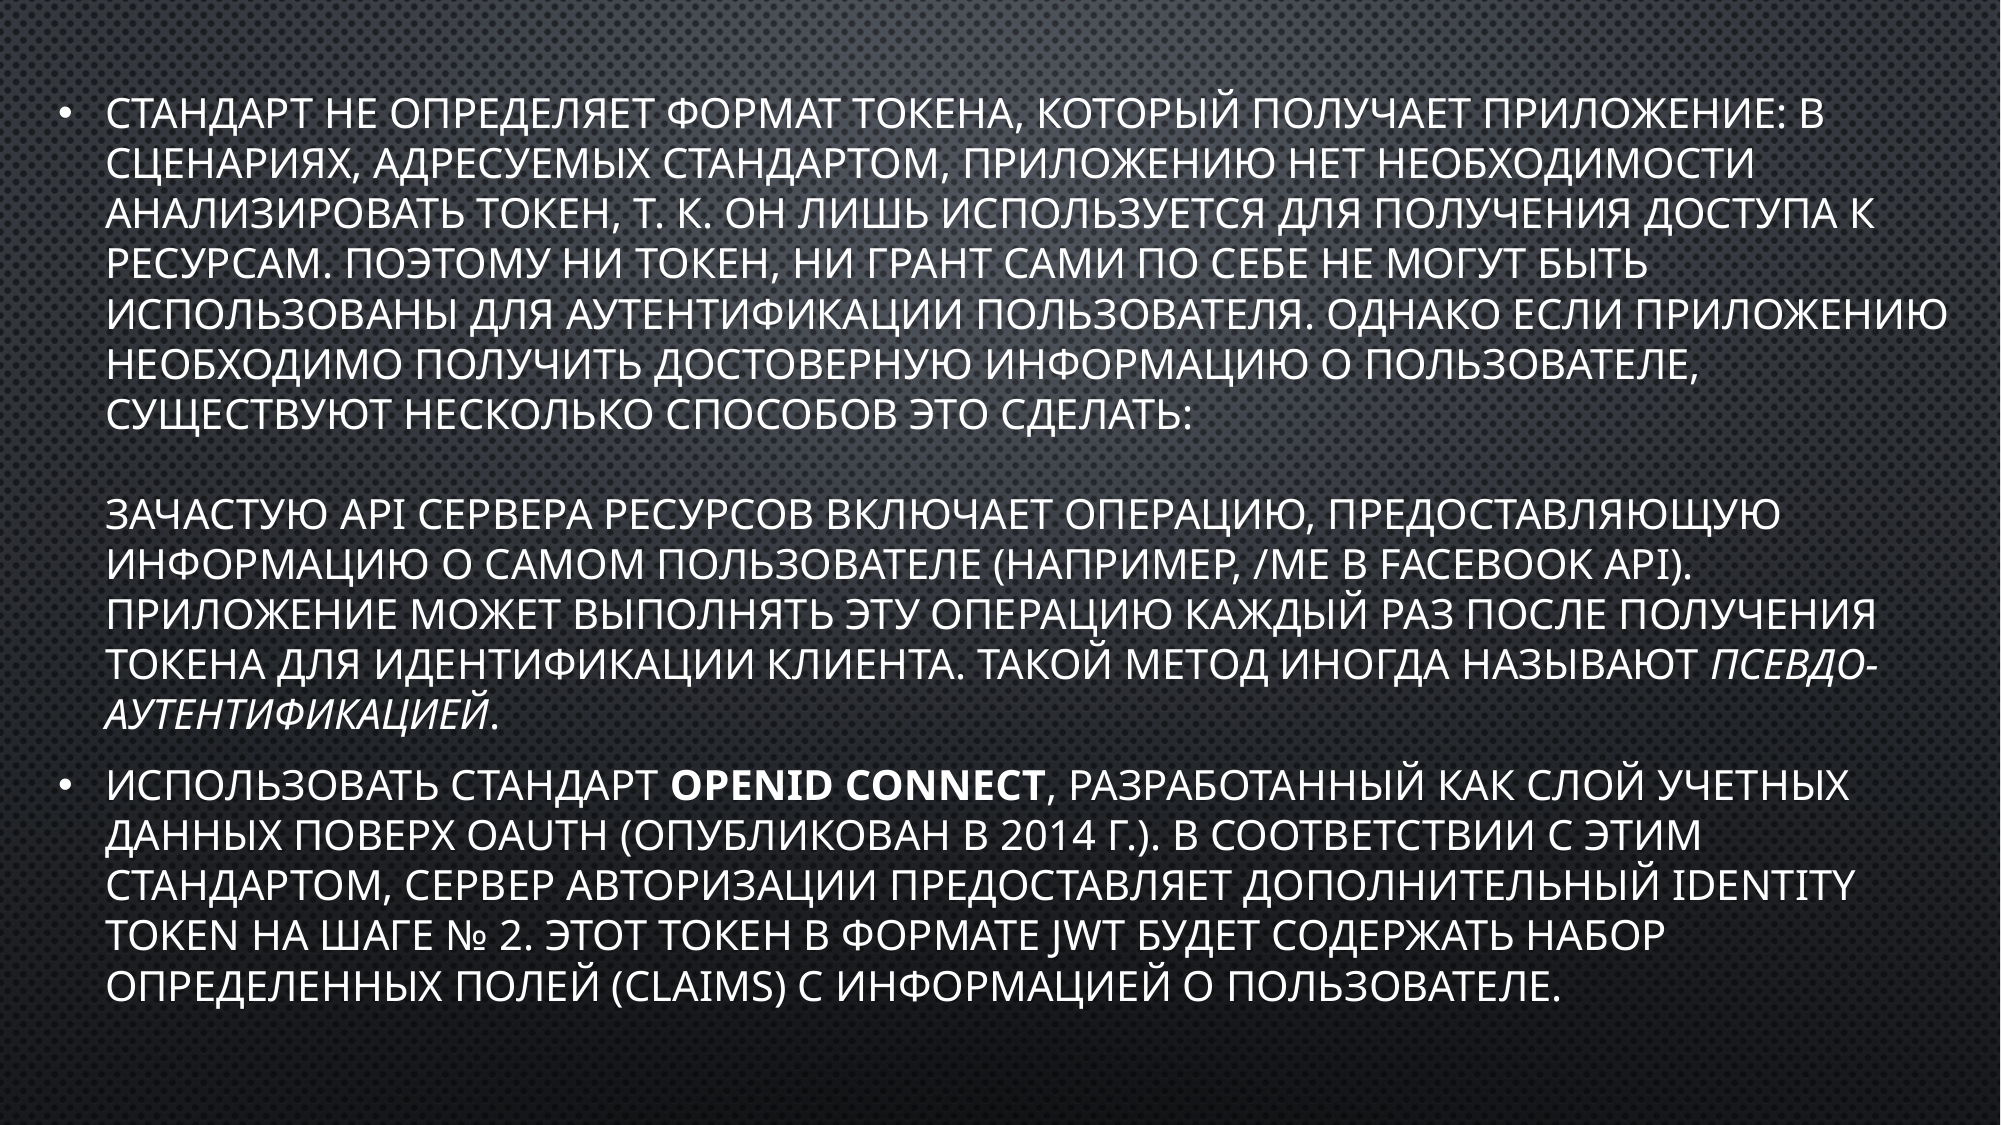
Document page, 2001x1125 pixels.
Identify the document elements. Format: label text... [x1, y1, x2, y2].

list Стандарт не определяет формат токена, который получает приложение: в сценариях, адресуемых стандартом, приложению нет необходимости анализировать токен, т. к. он лишь используется для получения доступа к ресурсам. Поэтому ни токен, ни грант сами по себе не могут быть использованы для аутентификации пользователя. Однако если приложению необходимо получить достоверную информацию о пользователе, существуют несколько способов это сделать: Зачастую API сервера ресурсов включает операцию, предоставляющую информацию о самом пользователе (например, /me в Facebook API). Приложение может выполнять эту операцию каждый раз после получения токена для идентификации клиента. Такой метод иногда называют псевдо-аутентификацией. Использовать стандарт OpenID Connect, разработанный как слой учетных данных поверх OAuth (опубликован в 2014 г.). В соответствии с этим стандартом, сервер авторизации предоставляет дополнительный identity token на шаге № 2. Этот токен в формате JWT будет содержать набор определенных полей (claims) с информацией о пользователе. [43, 79, 1969, 1055]
